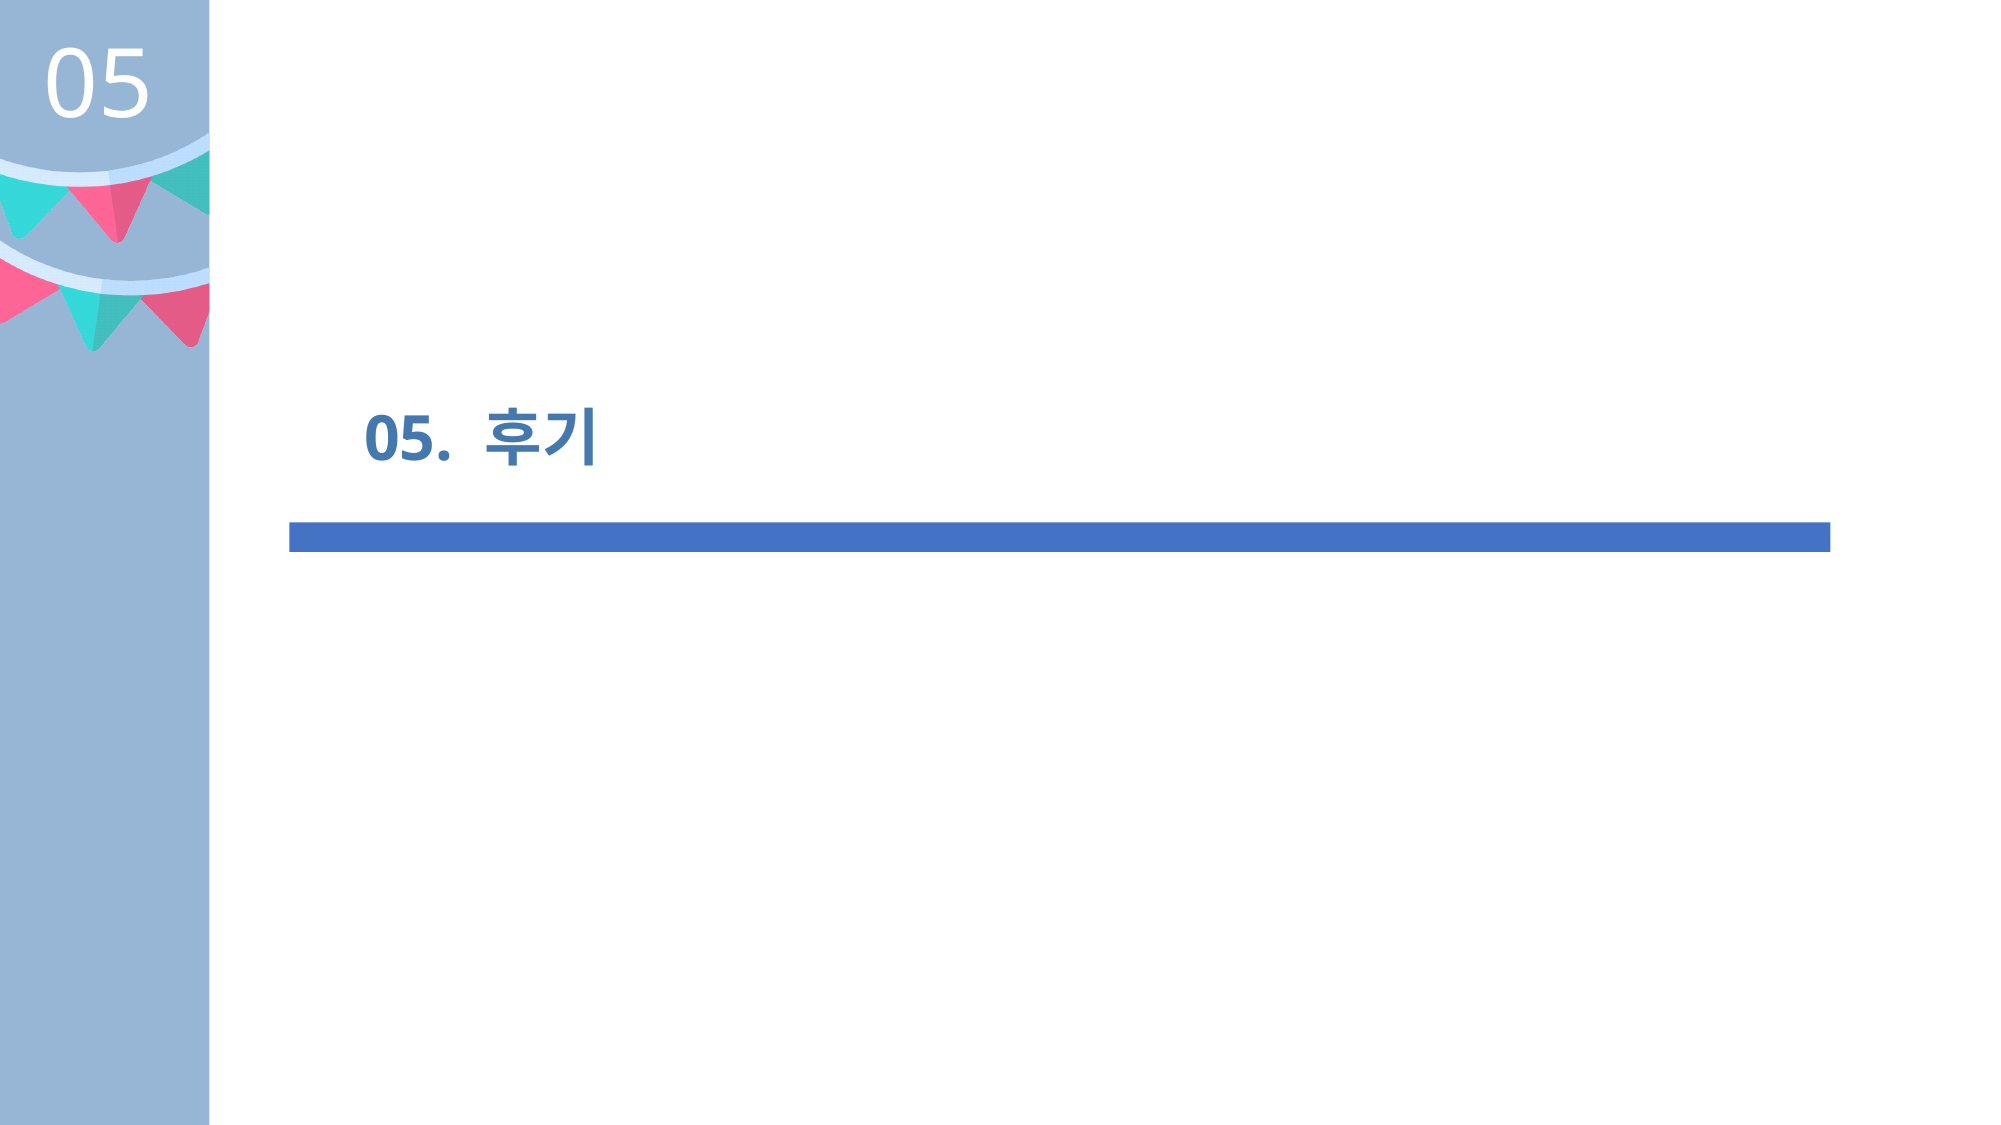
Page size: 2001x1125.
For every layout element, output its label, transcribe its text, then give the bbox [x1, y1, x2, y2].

text_box 05 [28, 14, 277, 144]
picture [0, 130, 210, 352]
text_box [0, 354, 212, 1125]
text_box [0, 0, 212, 129]
text_box [287, 520, 1833, 554]
text_box 05. 후기 [349, 391, 1224, 481]
